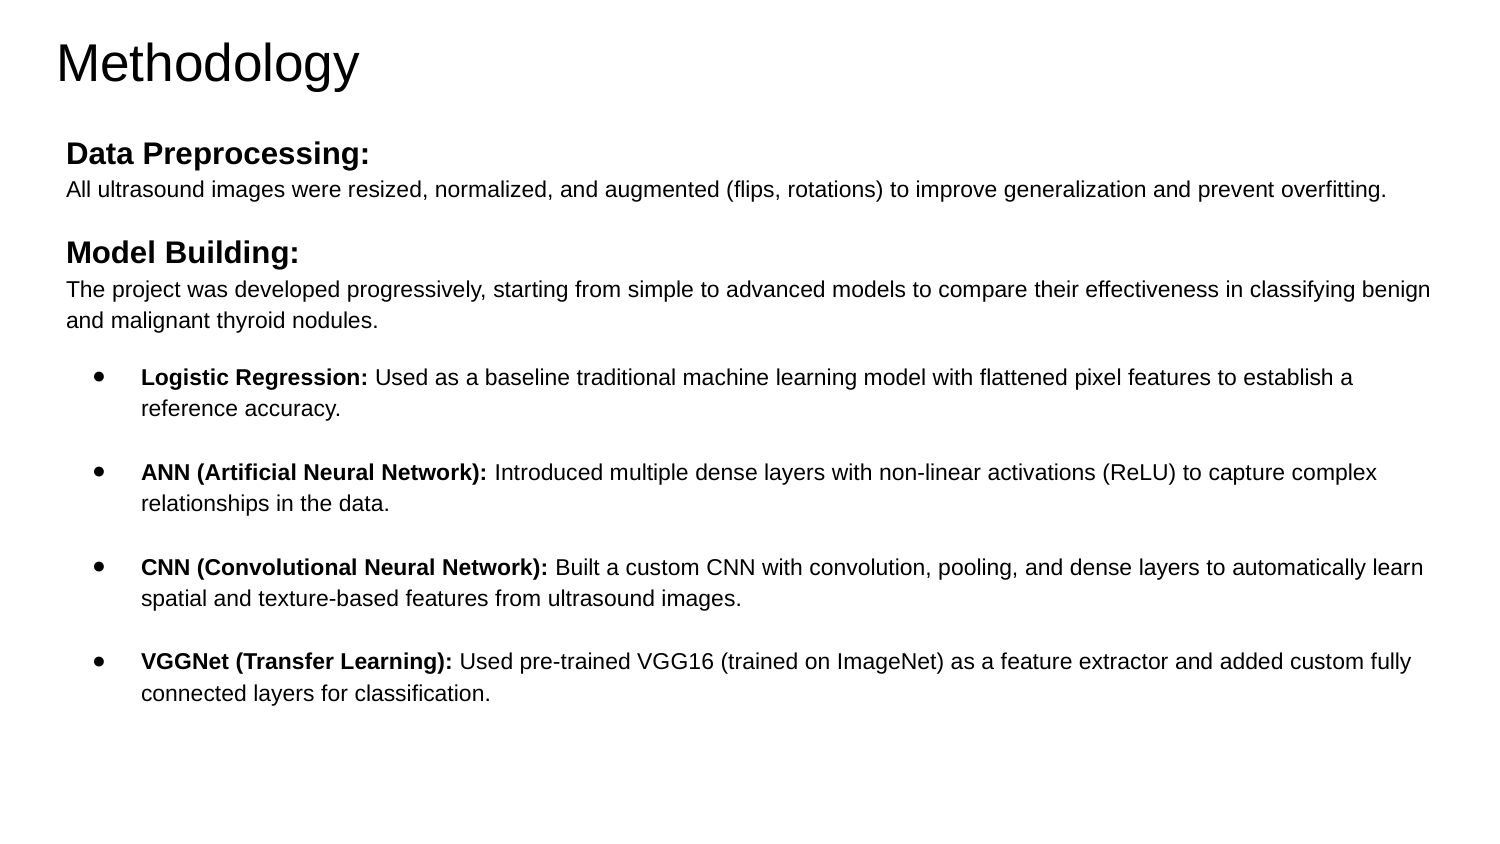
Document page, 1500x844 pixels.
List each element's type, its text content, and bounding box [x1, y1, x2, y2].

list Data Preprocessing: All ultrasound images were resized, normalized, and augmented (flips, rotations) to improve generalization and prevent overfitting. Model Building: The project was developed progressively, starting from simple to advanced models to compare their effectiveness in classifying benign and malignant thyroid nodules. Logistic Regression: Used as a baseline traditional machine learning model with flattened pixel features to establish a reference accuracy. ANN (Artificial Neural Network): Introduced multiple dense layers with non-linear activations (ReLU) to capture complex relationships in the data. CNN (Convolutional Neural Network): Built a custom CNN with convolution, pooling, and dense layers to automatically learn spatial and texture-based features from ultrasound images. VGGNet (Transfer Learning): Used pre-trained VGG16 (trained on ImageNet) as a feature extractor and added custom fully connected layers for classification. [51, 112, 1449, 811]
title Methodology [41, 13, 1439, 108]
